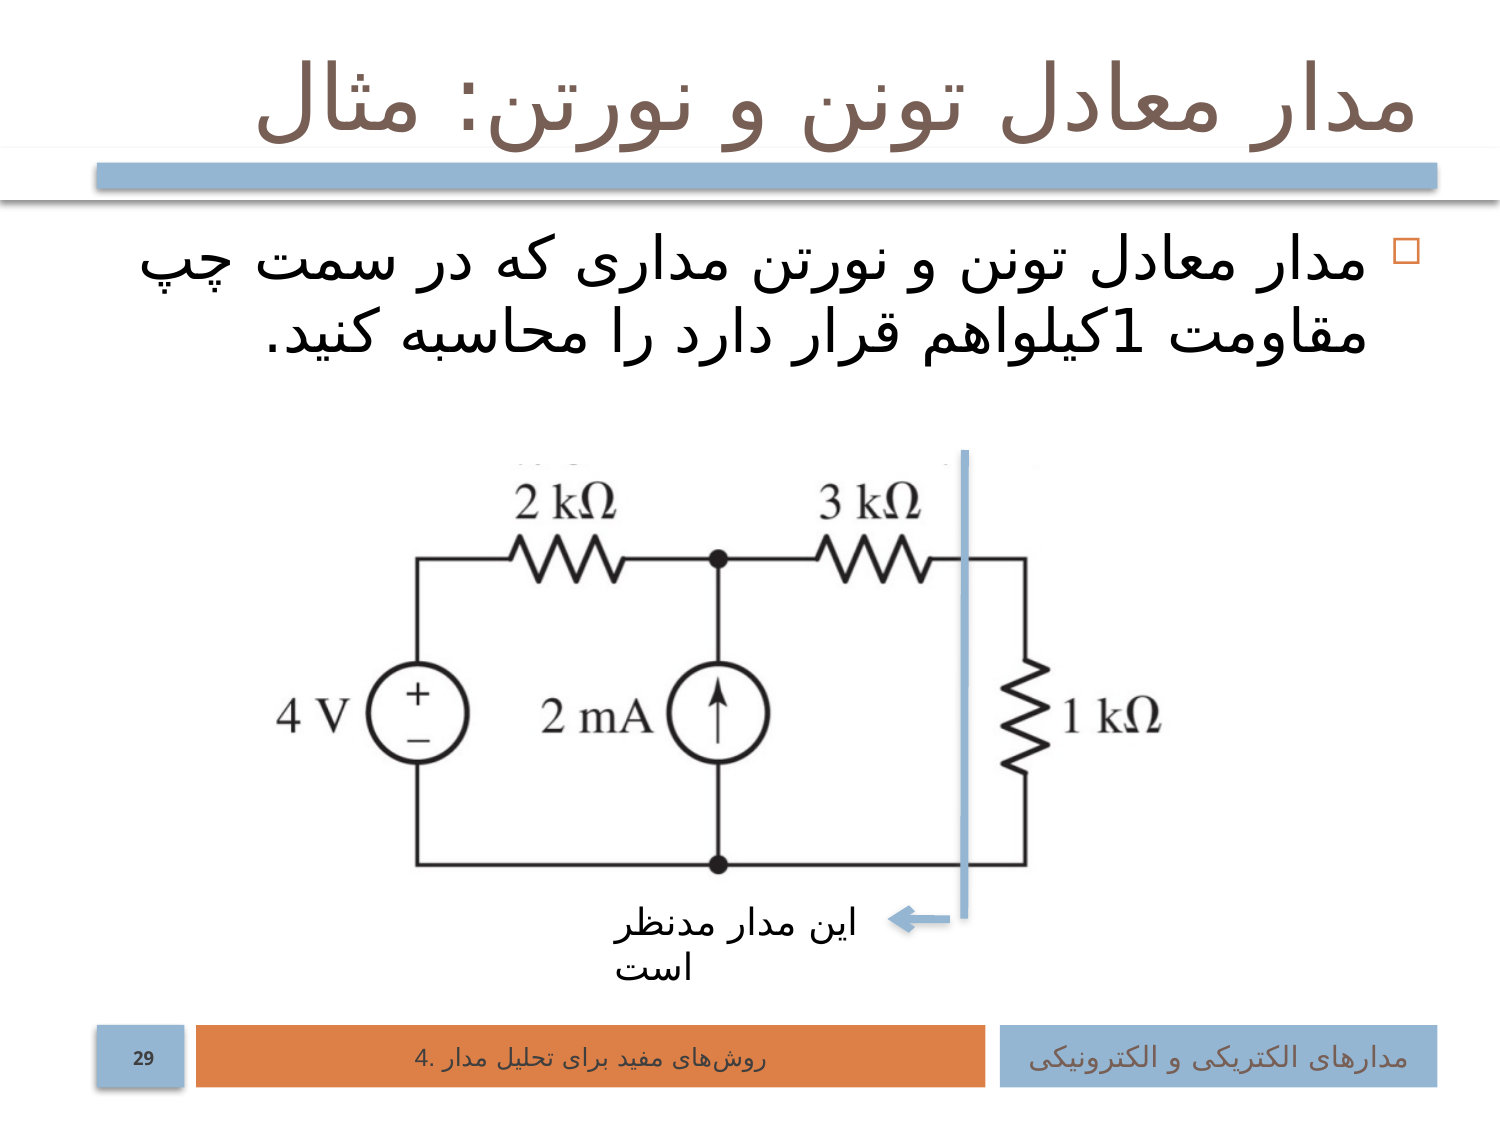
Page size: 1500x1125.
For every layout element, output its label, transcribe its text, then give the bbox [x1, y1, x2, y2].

slide_number 29 [99, 1038, 188, 1079]
picture [274, 464, 1188, 905]
slide_number مدارهای الکتریکی و الکترونیکی [999, 1025, 1438, 1088]
footer 4. روش‌های مفید برای تحلیل مدار [196, 1025, 986, 1088]
title مدار معادل تونن و نورتن: مثال [100, 37, 1438, 150]
text_box این مدار مدنظر است [599, 914, 875, 995]
list مدار معادل تونن و نورتن مداری که در سمت چپ مقاومت 1کیلواهم قرار دارد را محاسبه کنید. [87, 212, 1438, 455]
